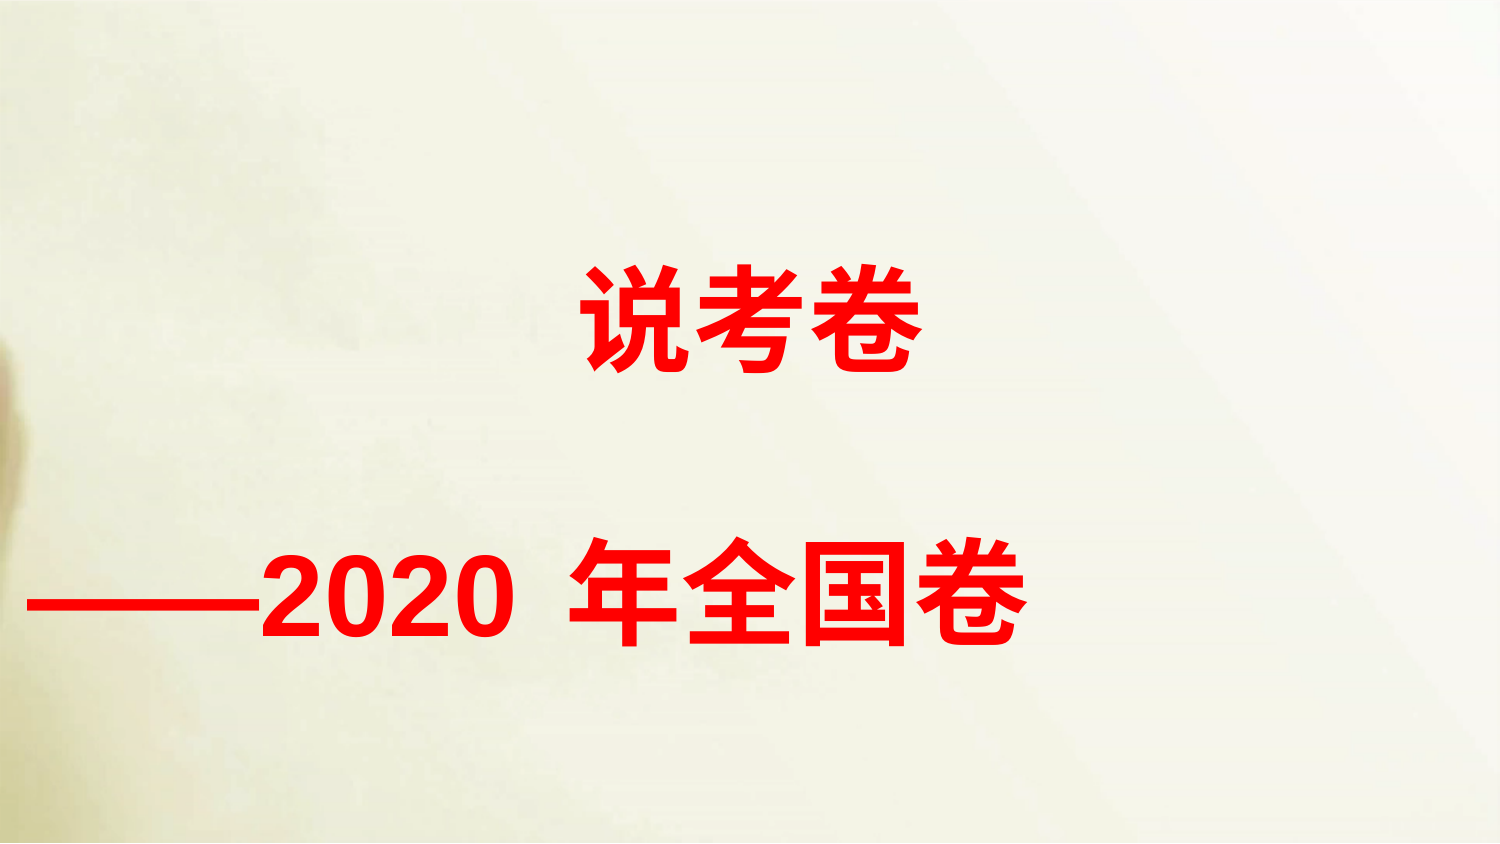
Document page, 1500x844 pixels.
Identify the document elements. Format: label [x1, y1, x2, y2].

text_box [0, 0, 1500, 844]
